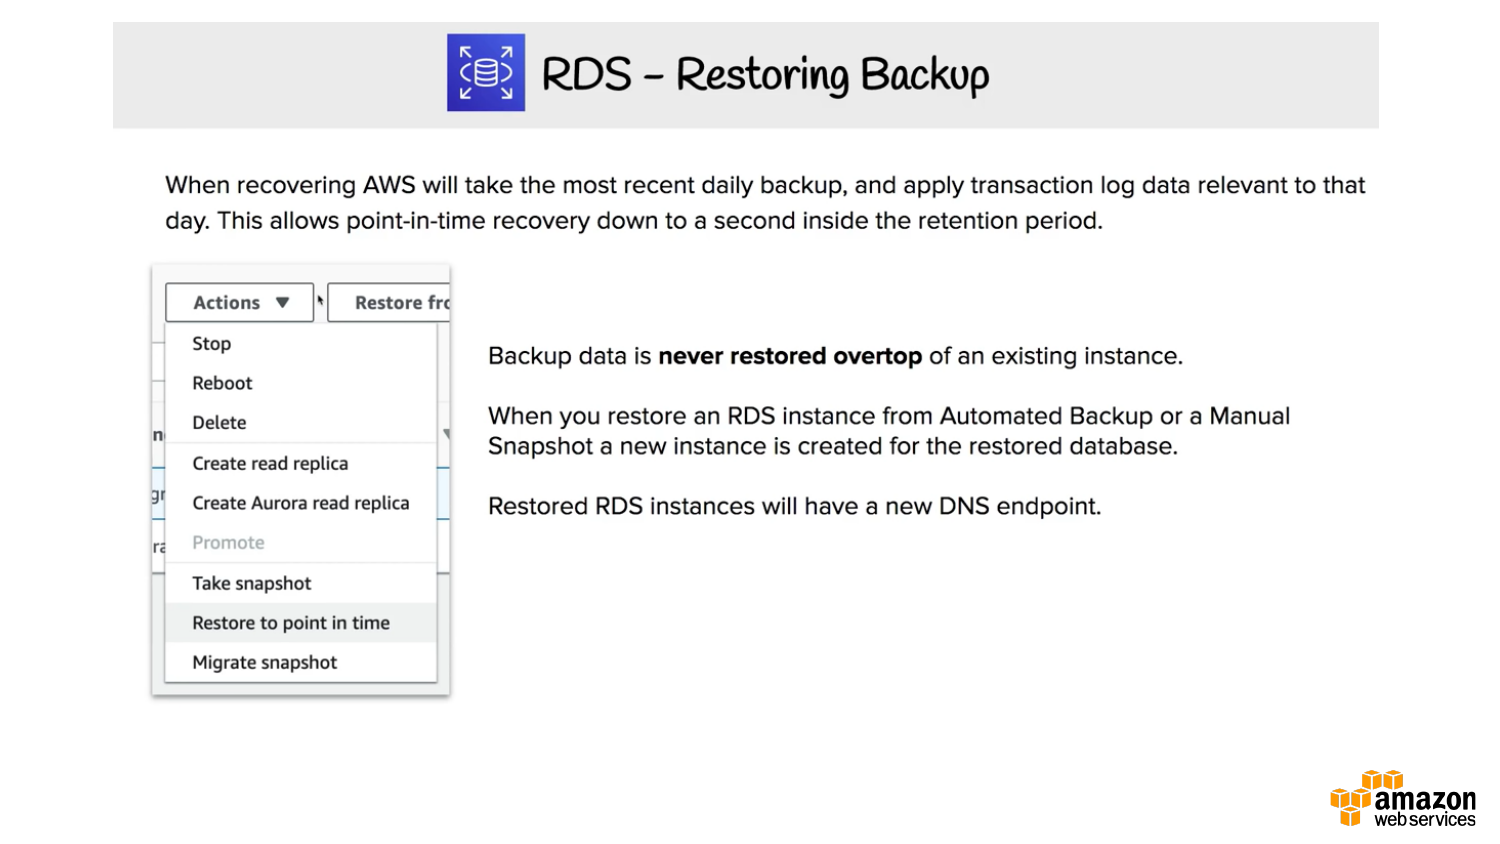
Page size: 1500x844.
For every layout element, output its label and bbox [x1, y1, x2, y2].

picture [113, 22, 1379, 723]
